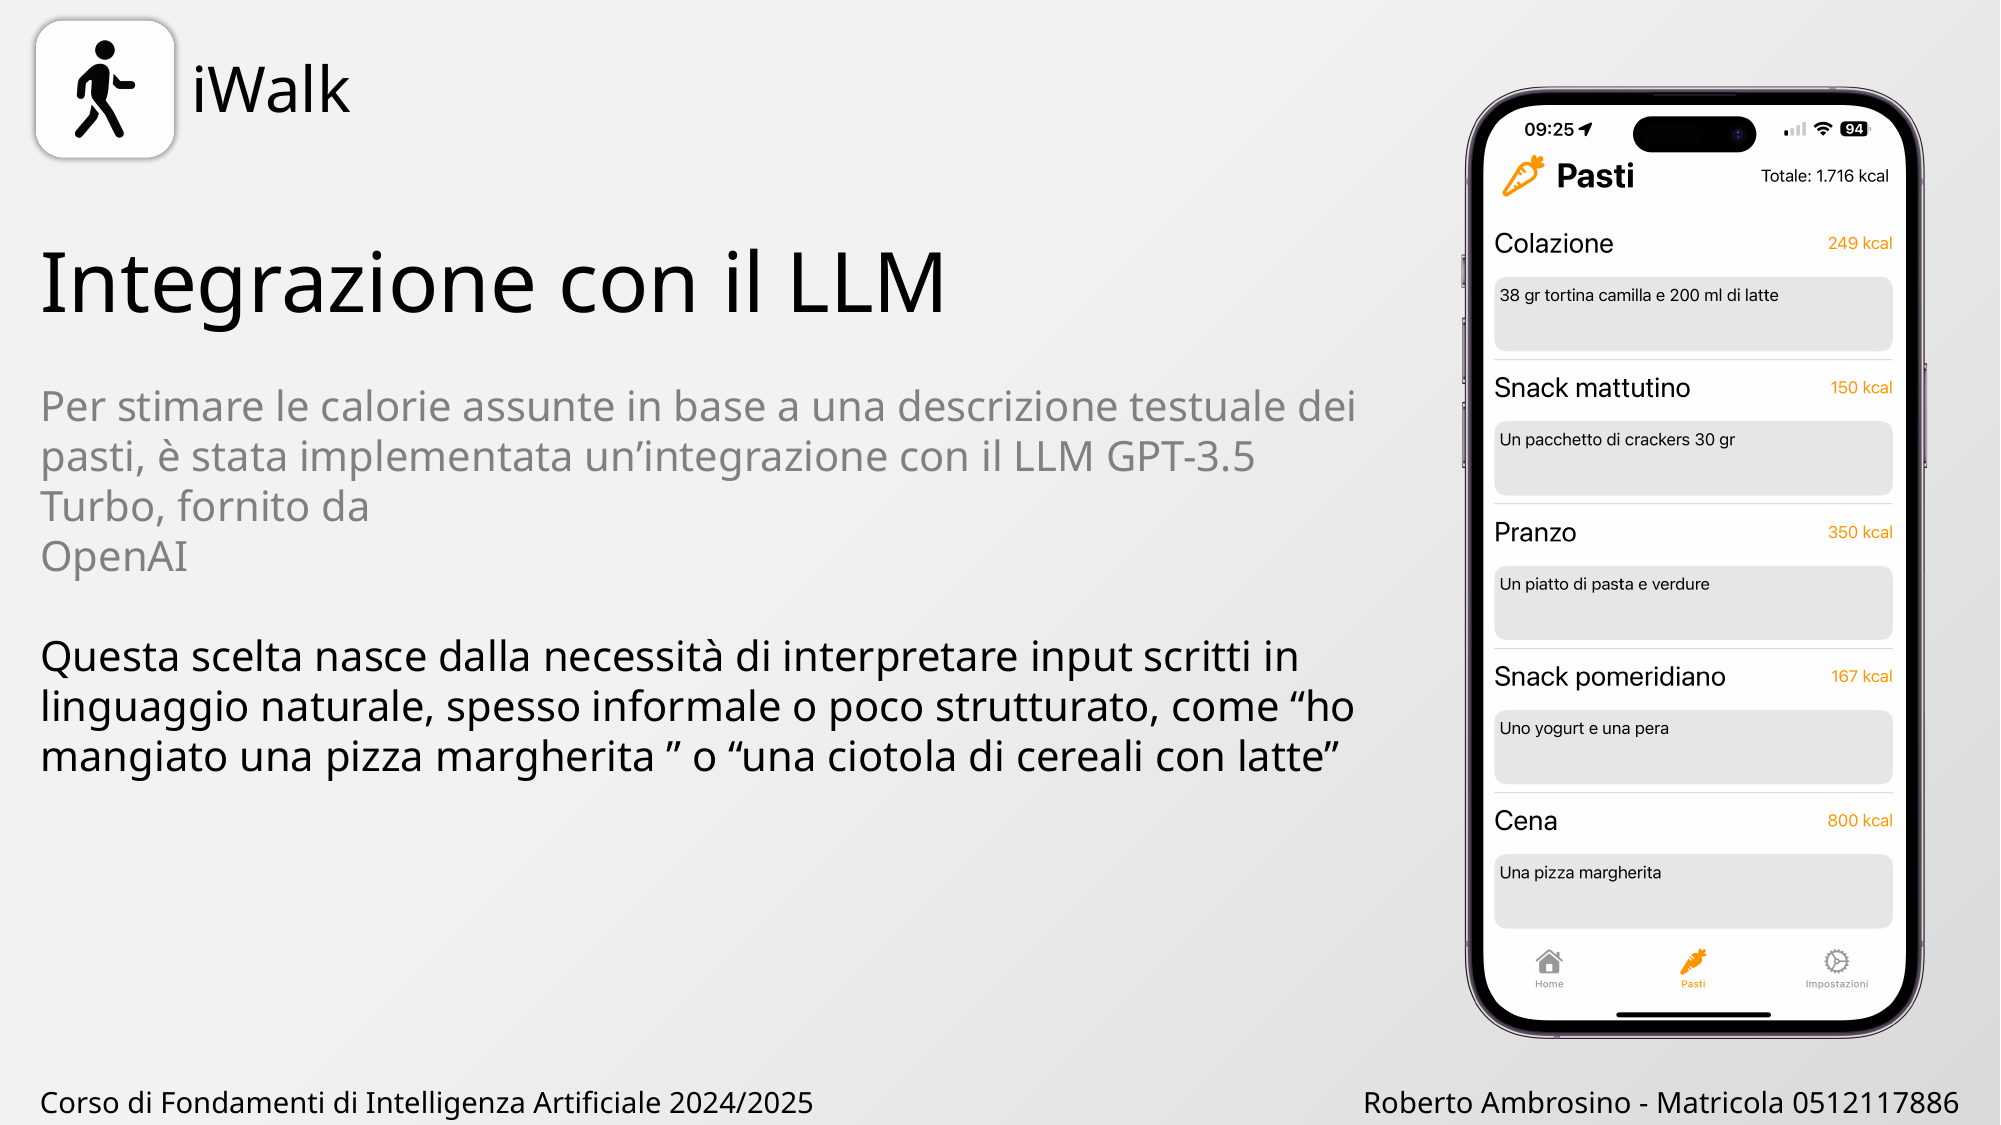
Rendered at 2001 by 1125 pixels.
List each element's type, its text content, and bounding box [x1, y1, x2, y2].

table_header Roberto Ambrosino - Matricola 0512117886 [1000, 1075, 1975, 1125]
subtitle iWalk [185, 50, 374, 135]
table_header Corso di Fondamenti di Intelligenza Artificiale 2024/2025 [25, 1075, 1000, 1125]
picture [25, 10, 185, 168]
text_box Integrazione con il LLM [25, 221, 1384, 337]
picture [1456, 81, 1933, 1044]
text_box Per stimare le calorie assunte in base a una descrizione testuale dei pasti, è stata implementata un’integrazione con il LLM GPT-3.5 Turbo, fornito da OpenAI Questa scelta nasce dalla necessità di interpretare input scritti in linguaggio naturale, spesso informale o poco strutturato, come “ho mangiato una pizza margherita ” o “una ciotola di cereali con latte” [25, 337, 1384, 787]
